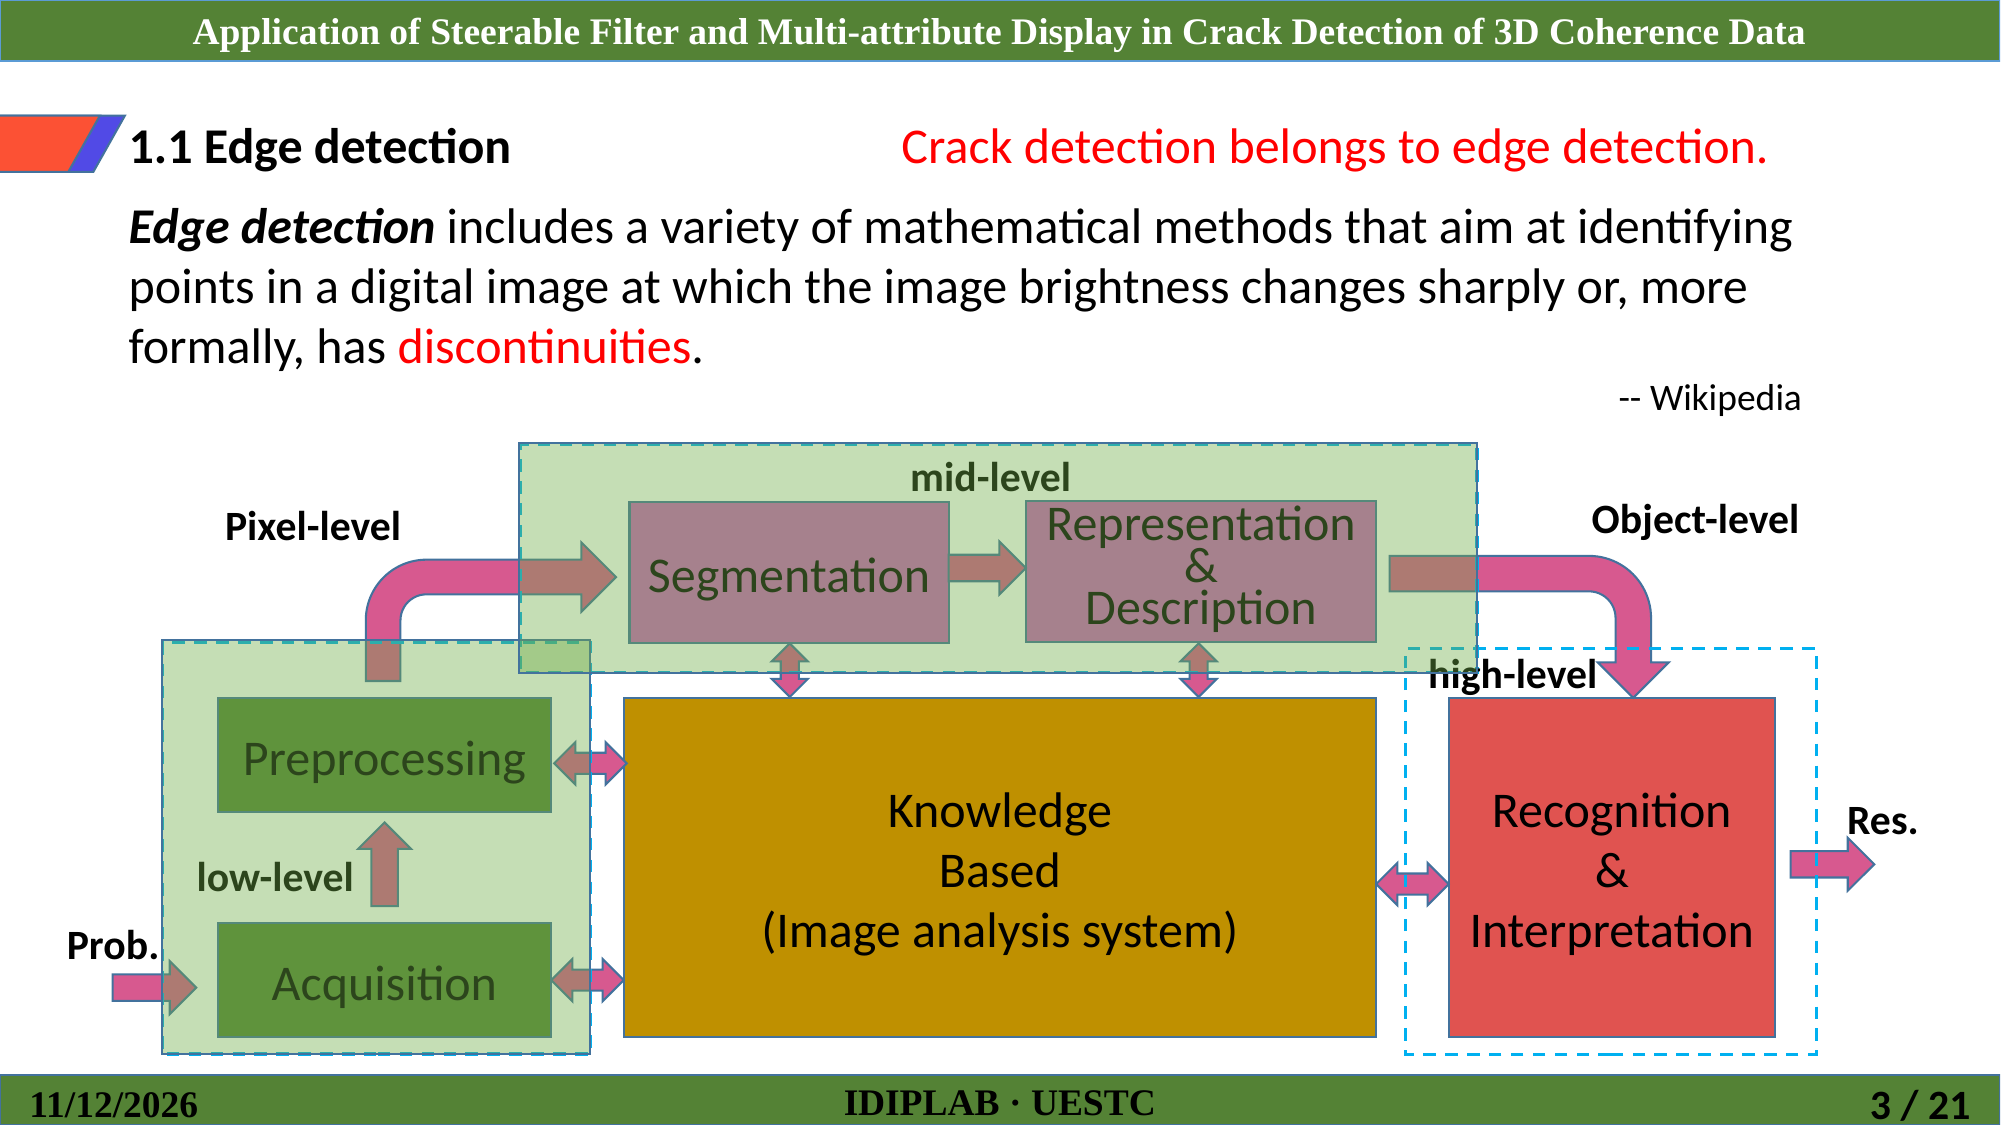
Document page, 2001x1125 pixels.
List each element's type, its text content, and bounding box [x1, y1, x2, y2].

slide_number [14, 1074, 465, 1125]
text_box [161, 639, 591, 1055]
text_box [769, 674, 811, 699]
text_box [591, 739, 629, 787]
text_box [1478, 554, 1653, 648]
text_box [1178, 674, 1220, 699]
text_box Edge detection includes a variety of mathematical methods that aim at identifying points in a digital image at which the image brightness changes sharply or, more formally, has discontinuities. -- Wikipedia [113, 186, 1817, 426]
footer IDIPLAB · UESTC [662, 1070, 1338, 1125]
text_box [364, 558, 518, 639]
text_box Pixel-level [210, 491, 431, 557]
text_box Object-level [1576, 484, 1819, 550]
text_box [0, 114, 102, 173]
text_box [518, 442, 1478, 674]
text_box [591, 956, 626, 1004]
slide_number 3 / 21 [1535, 1076, 1986, 1125]
text_box 1.1 Edge detection [113, 105, 749, 181]
text_box Res. [1832, 786, 1966, 851]
text_box [1817, 850, 1876, 894]
text_box high-level [1413, 639, 1626, 705]
text_box Prob. [52, 910, 186, 976]
text_box [111, 976, 161, 1002]
text_box [1404, 648, 1818, 1055]
text_box Crack detection belongs to edge detection. [886, 105, 1939, 181]
text_box [1374, 860, 1405, 908]
text_box [70, 114, 113, 173]
text_box Knowledge Based (Image analysis system) [623, 697, 1377, 1038]
